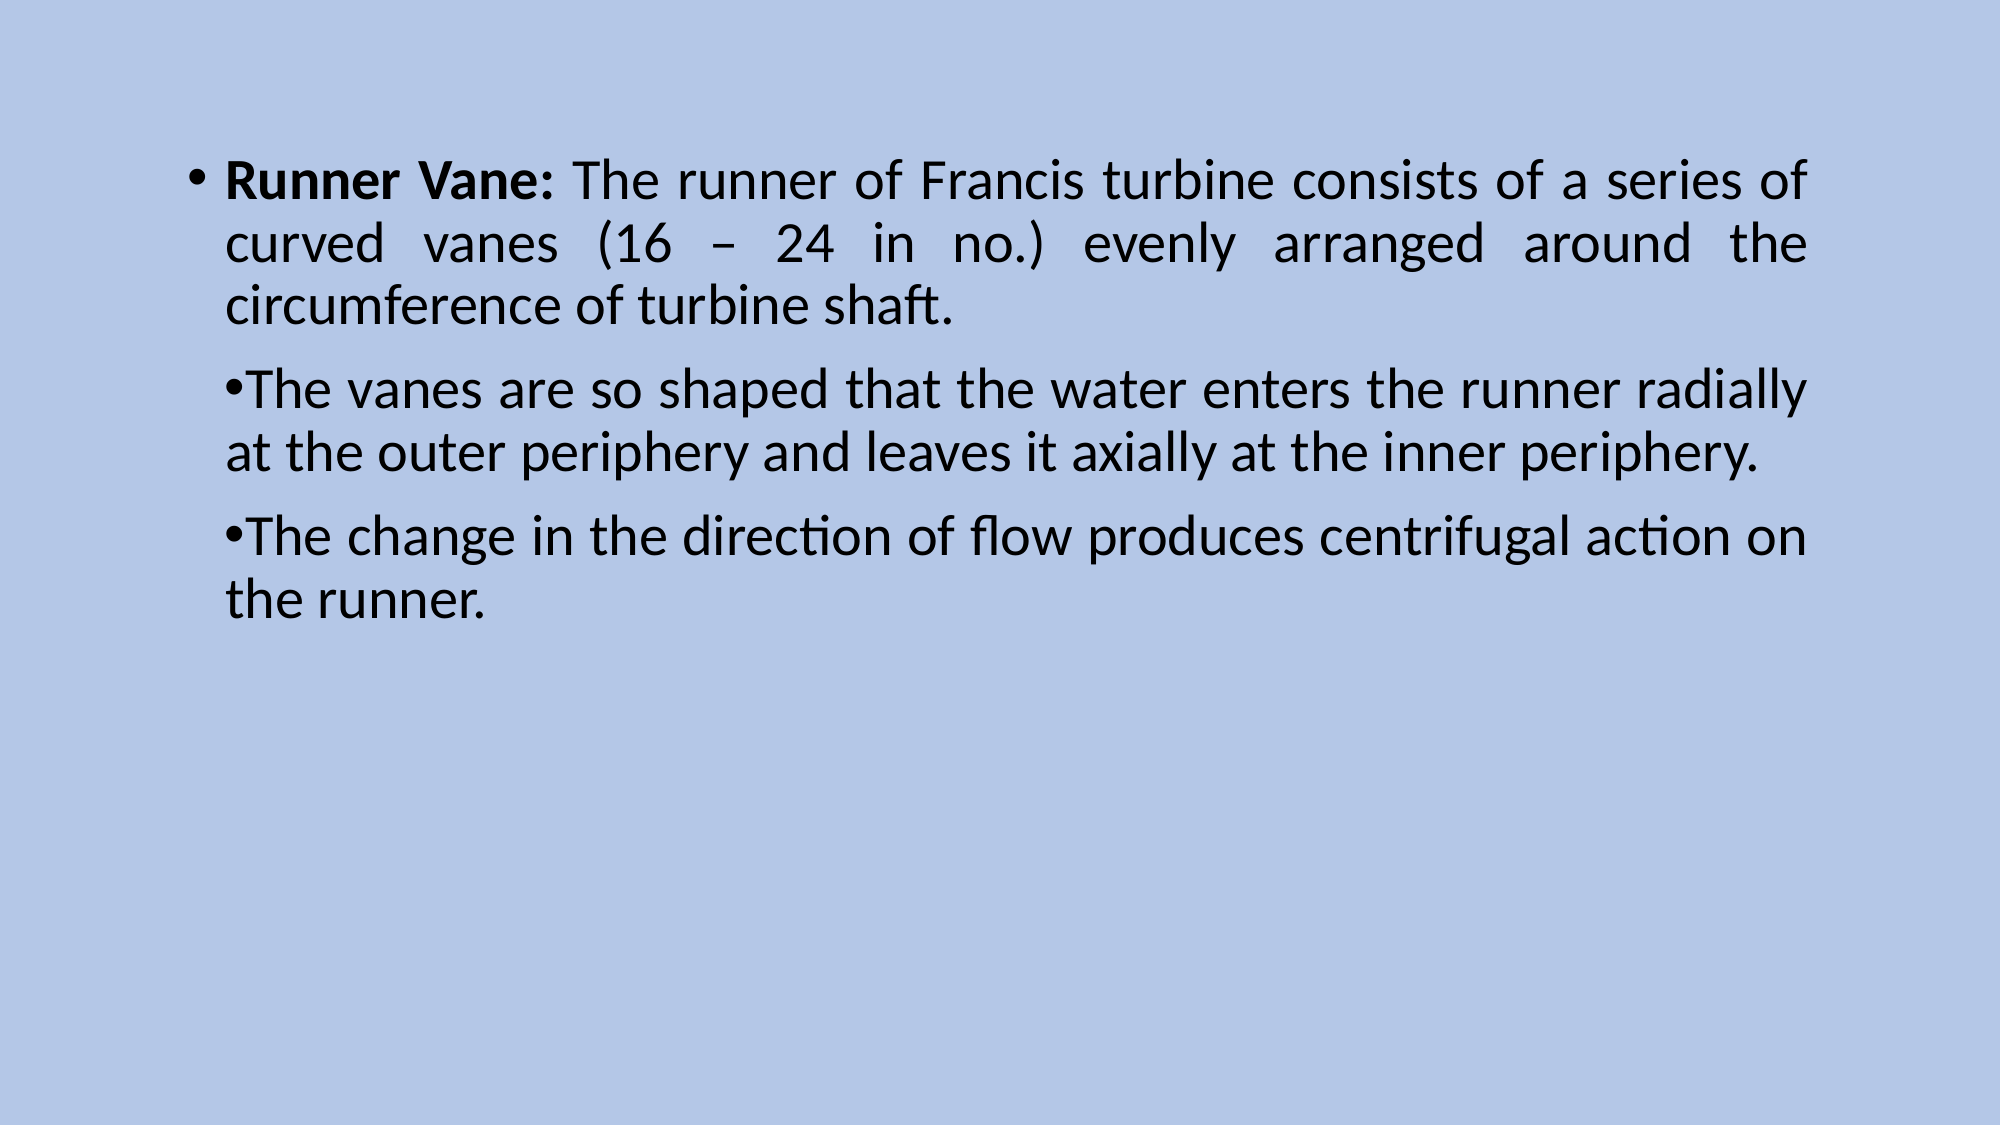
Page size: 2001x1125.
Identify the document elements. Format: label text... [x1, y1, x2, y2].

list Runner Vane: The runner of Francis turbine consists of a series of curved vanes (16 – 24 in no.) evenly arranged around the circumference of turbine shaft. The vanes are so shaped that the water enters the runner radially at the outer periphery and leaves it axially at the inner periphery. The change in the direction of flow produces centrifugal action on the runner. [172, 141, 1825, 1063]
